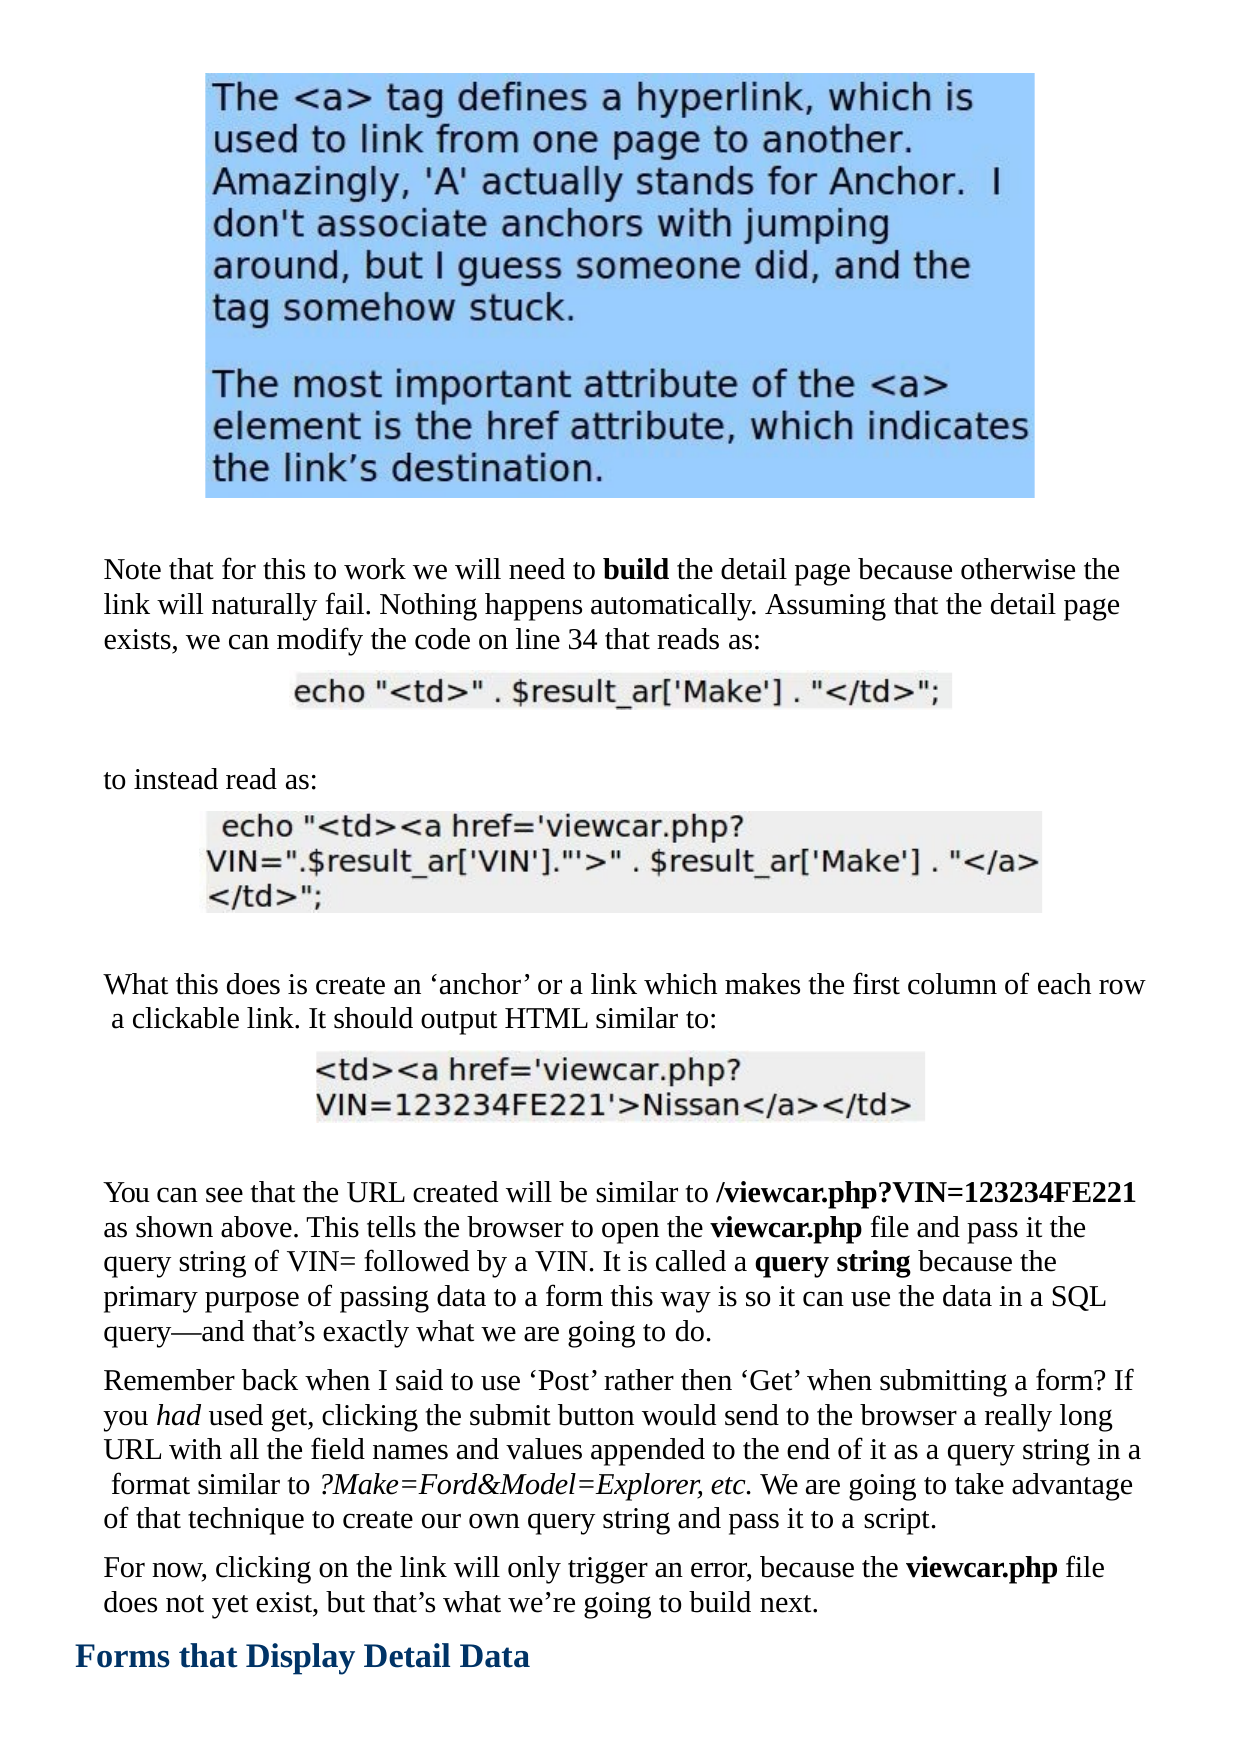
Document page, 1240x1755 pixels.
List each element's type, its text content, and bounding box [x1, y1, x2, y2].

text_box Note that for this to work we will need to build the detail page because otherwise the link will naturally fail. Nothing happens automatically. Assuming that the detail page exists, we can modify the code on line 34 that reads as: [101, 546, 1128, 656]
text_box to instead read as: [101, 757, 322, 796]
text_box [289, 670, 953, 710]
text_box What this does is create an ‘anchor’ or a link which makes the first column of each row a clickable link. It should output HTML similar to: [101, 961, 1153, 1035]
text_box You can see that the URL created will be similar to /viewcar.php?VIN=123234FE221 as shown above. This tells the browser to open the viewcar.php file and pass it the query string of VIN= followed by a VIN. It is called a query string because the primary purpose of passing data to a form this way is so it can use the data in a SQL query—and that’s exactly what we are going to do. Remember back when I said to use ‘Post’ rather then ‘Get’ when submitting a form? If you had used get, clicking the submit button would send to the browser a really long URL with all the field names and values appended to the end of it as a query string in a format similar to ?Make=Ford&Model=Explorer, etc. We are going to take advantage of that technique to create our own query string and pass it to a script. For now, clicking on the link will only trigger an error, because the viewcar.php file does not yet exist, but that’s what we’re going to build next. Forms that Display Detail Data [72, 1169, 1150, 1674]
text_box [199, 811, 1043, 913]
text_box [205, 73, 1035, 499]
text_box [316, 1050, 926, 1123]
